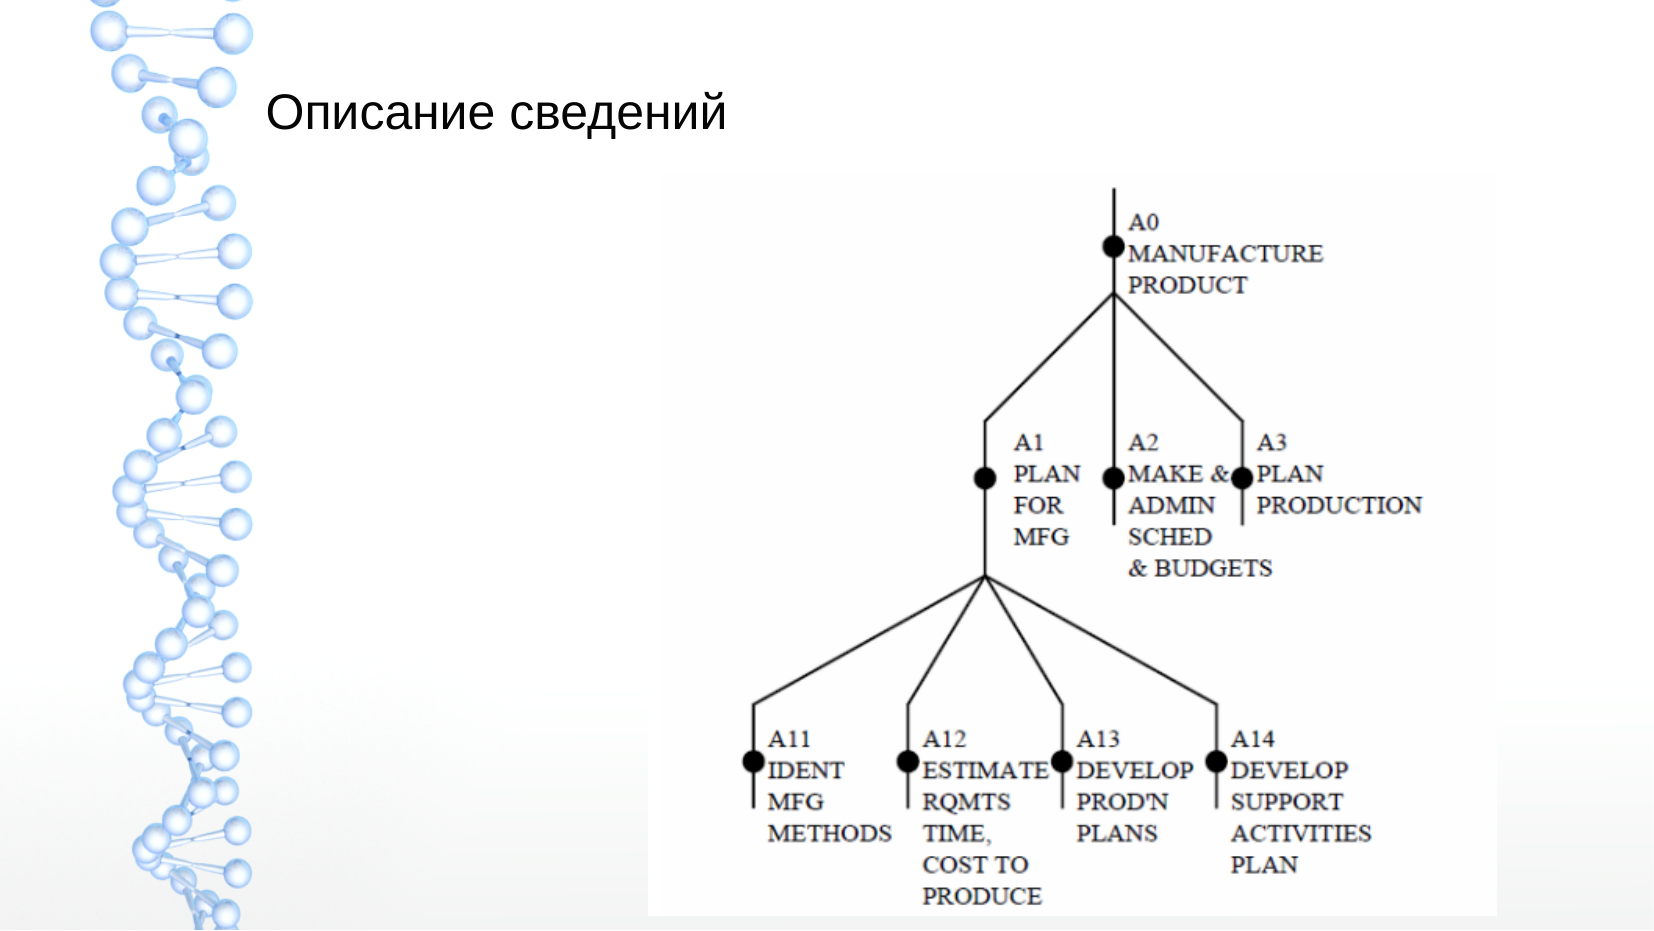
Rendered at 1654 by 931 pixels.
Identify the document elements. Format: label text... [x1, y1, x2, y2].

text_box Описание сведений [265, 35, 1595, 189]
picture [0, 0, 1654, 930]
